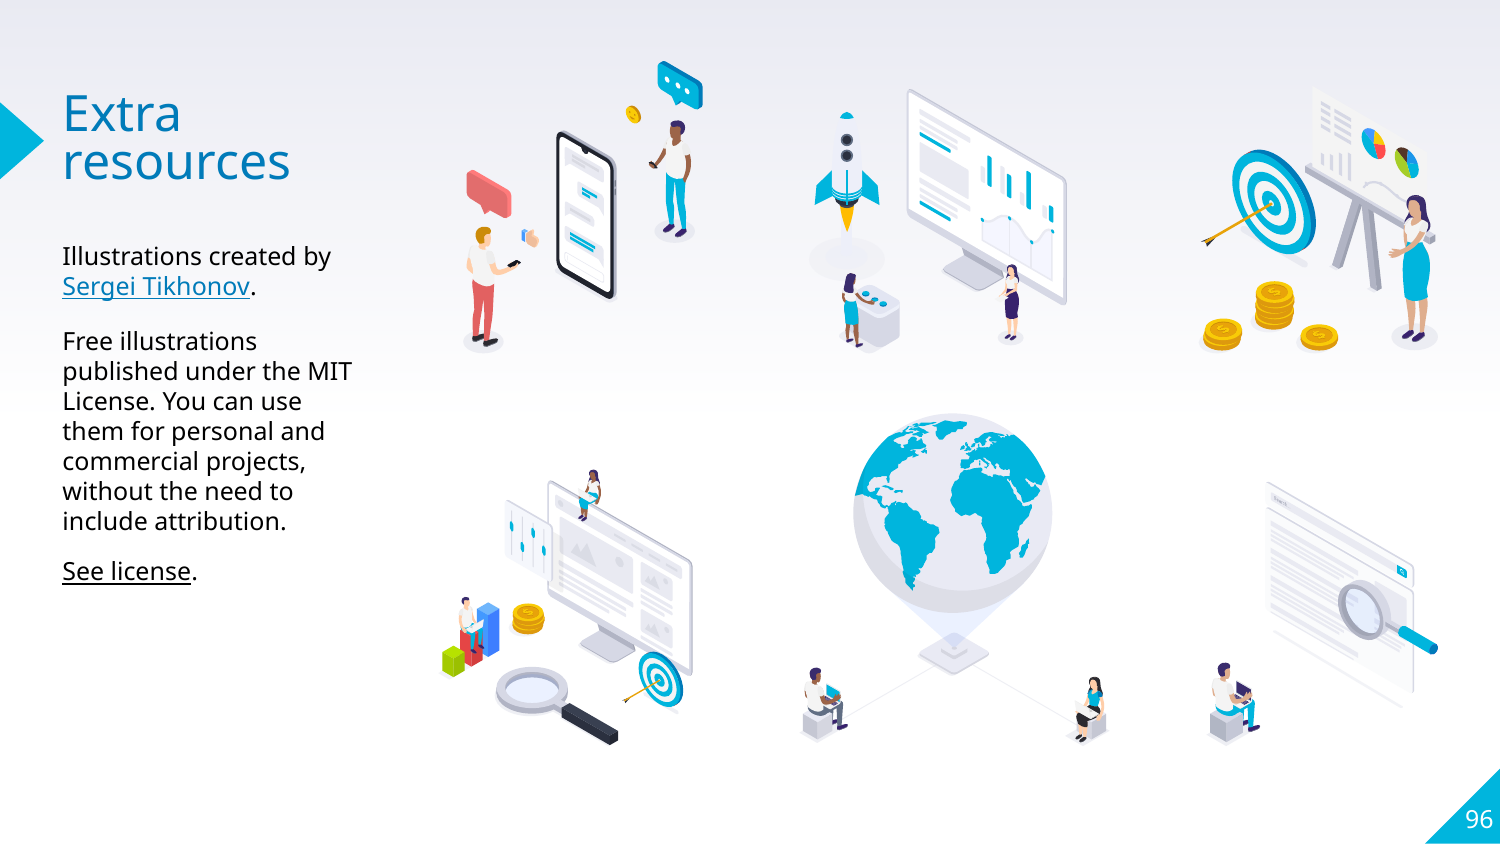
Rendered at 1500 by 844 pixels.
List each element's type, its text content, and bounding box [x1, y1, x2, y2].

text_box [799, 413, 1110, 747]
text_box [808, 88, 1068, 354]
slide_number 96 [1418, 760, 1494, 838]
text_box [1206, 481, 1439, 747]
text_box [1198, 85, 1439, 354]
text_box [438, 469, 693, 747]
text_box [463, 60, 703, 354]
title Extra resources [62, 102, 319, 180]
text_box Illustrations created by Sergei Tikhonov. Free illustrations published under the MIT License. You can use them for personal and commercial projects, without the need to include attribution. See license. [62, 240, 355, 743]
